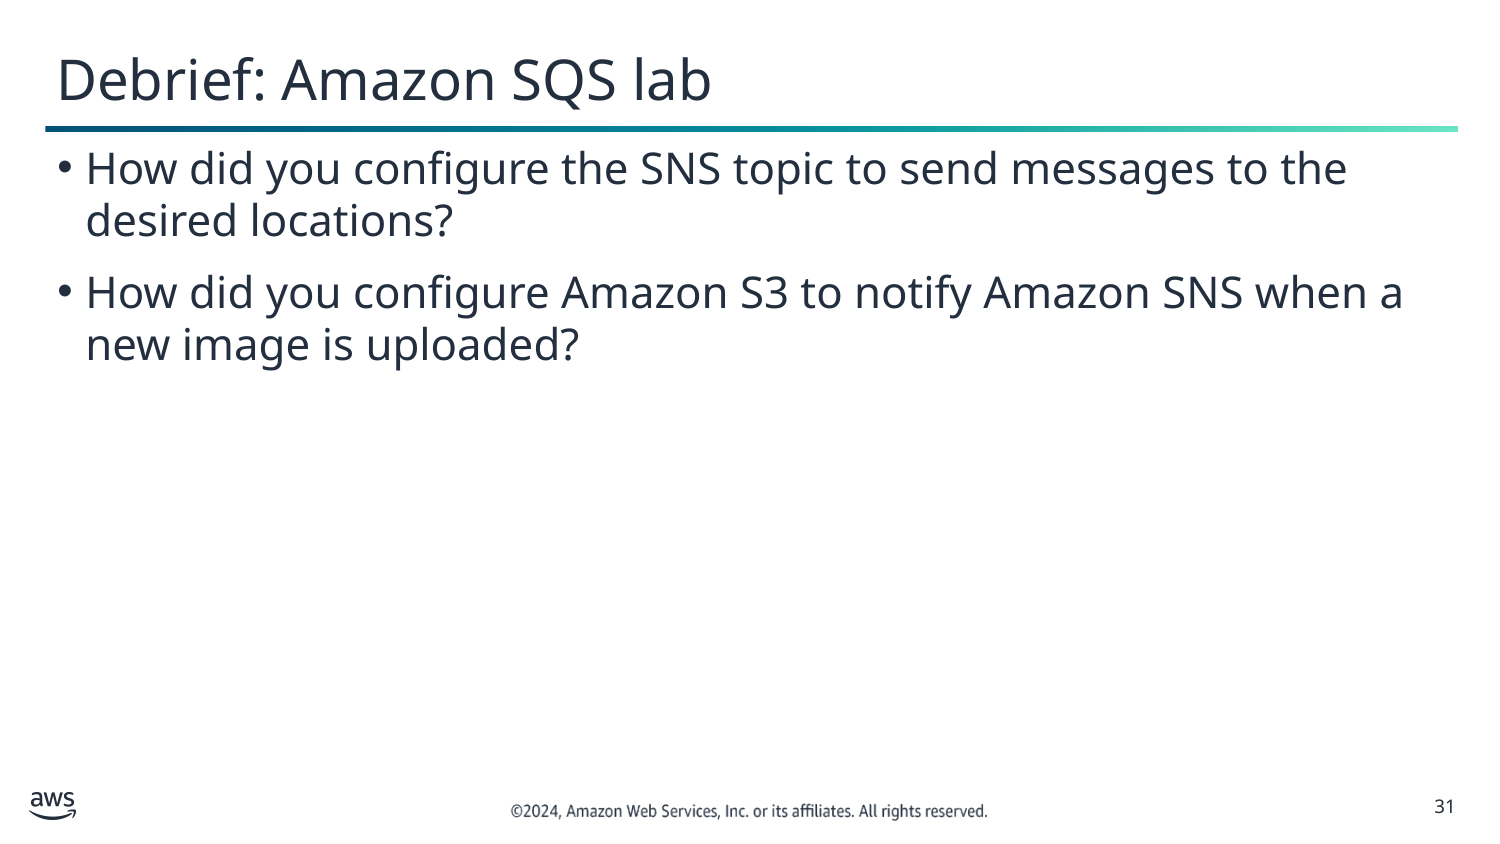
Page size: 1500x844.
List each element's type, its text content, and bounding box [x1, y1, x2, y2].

list How did you configure the SNS topic to send messages to the desired locations? How did you configure Amazon S3 to notify Amazon SNS when a new image is uploaded? [45, 135, 1456, 791]
picture [535, 126, 1458, 132]
title Debrief: Amazon SQS lab [45, 37, 1456, 128]
picture [465, 795, 1034, 829]
slide_number ‹#› [1396, 793, 1456, 822]
picture [29, 792, 76, 820]
